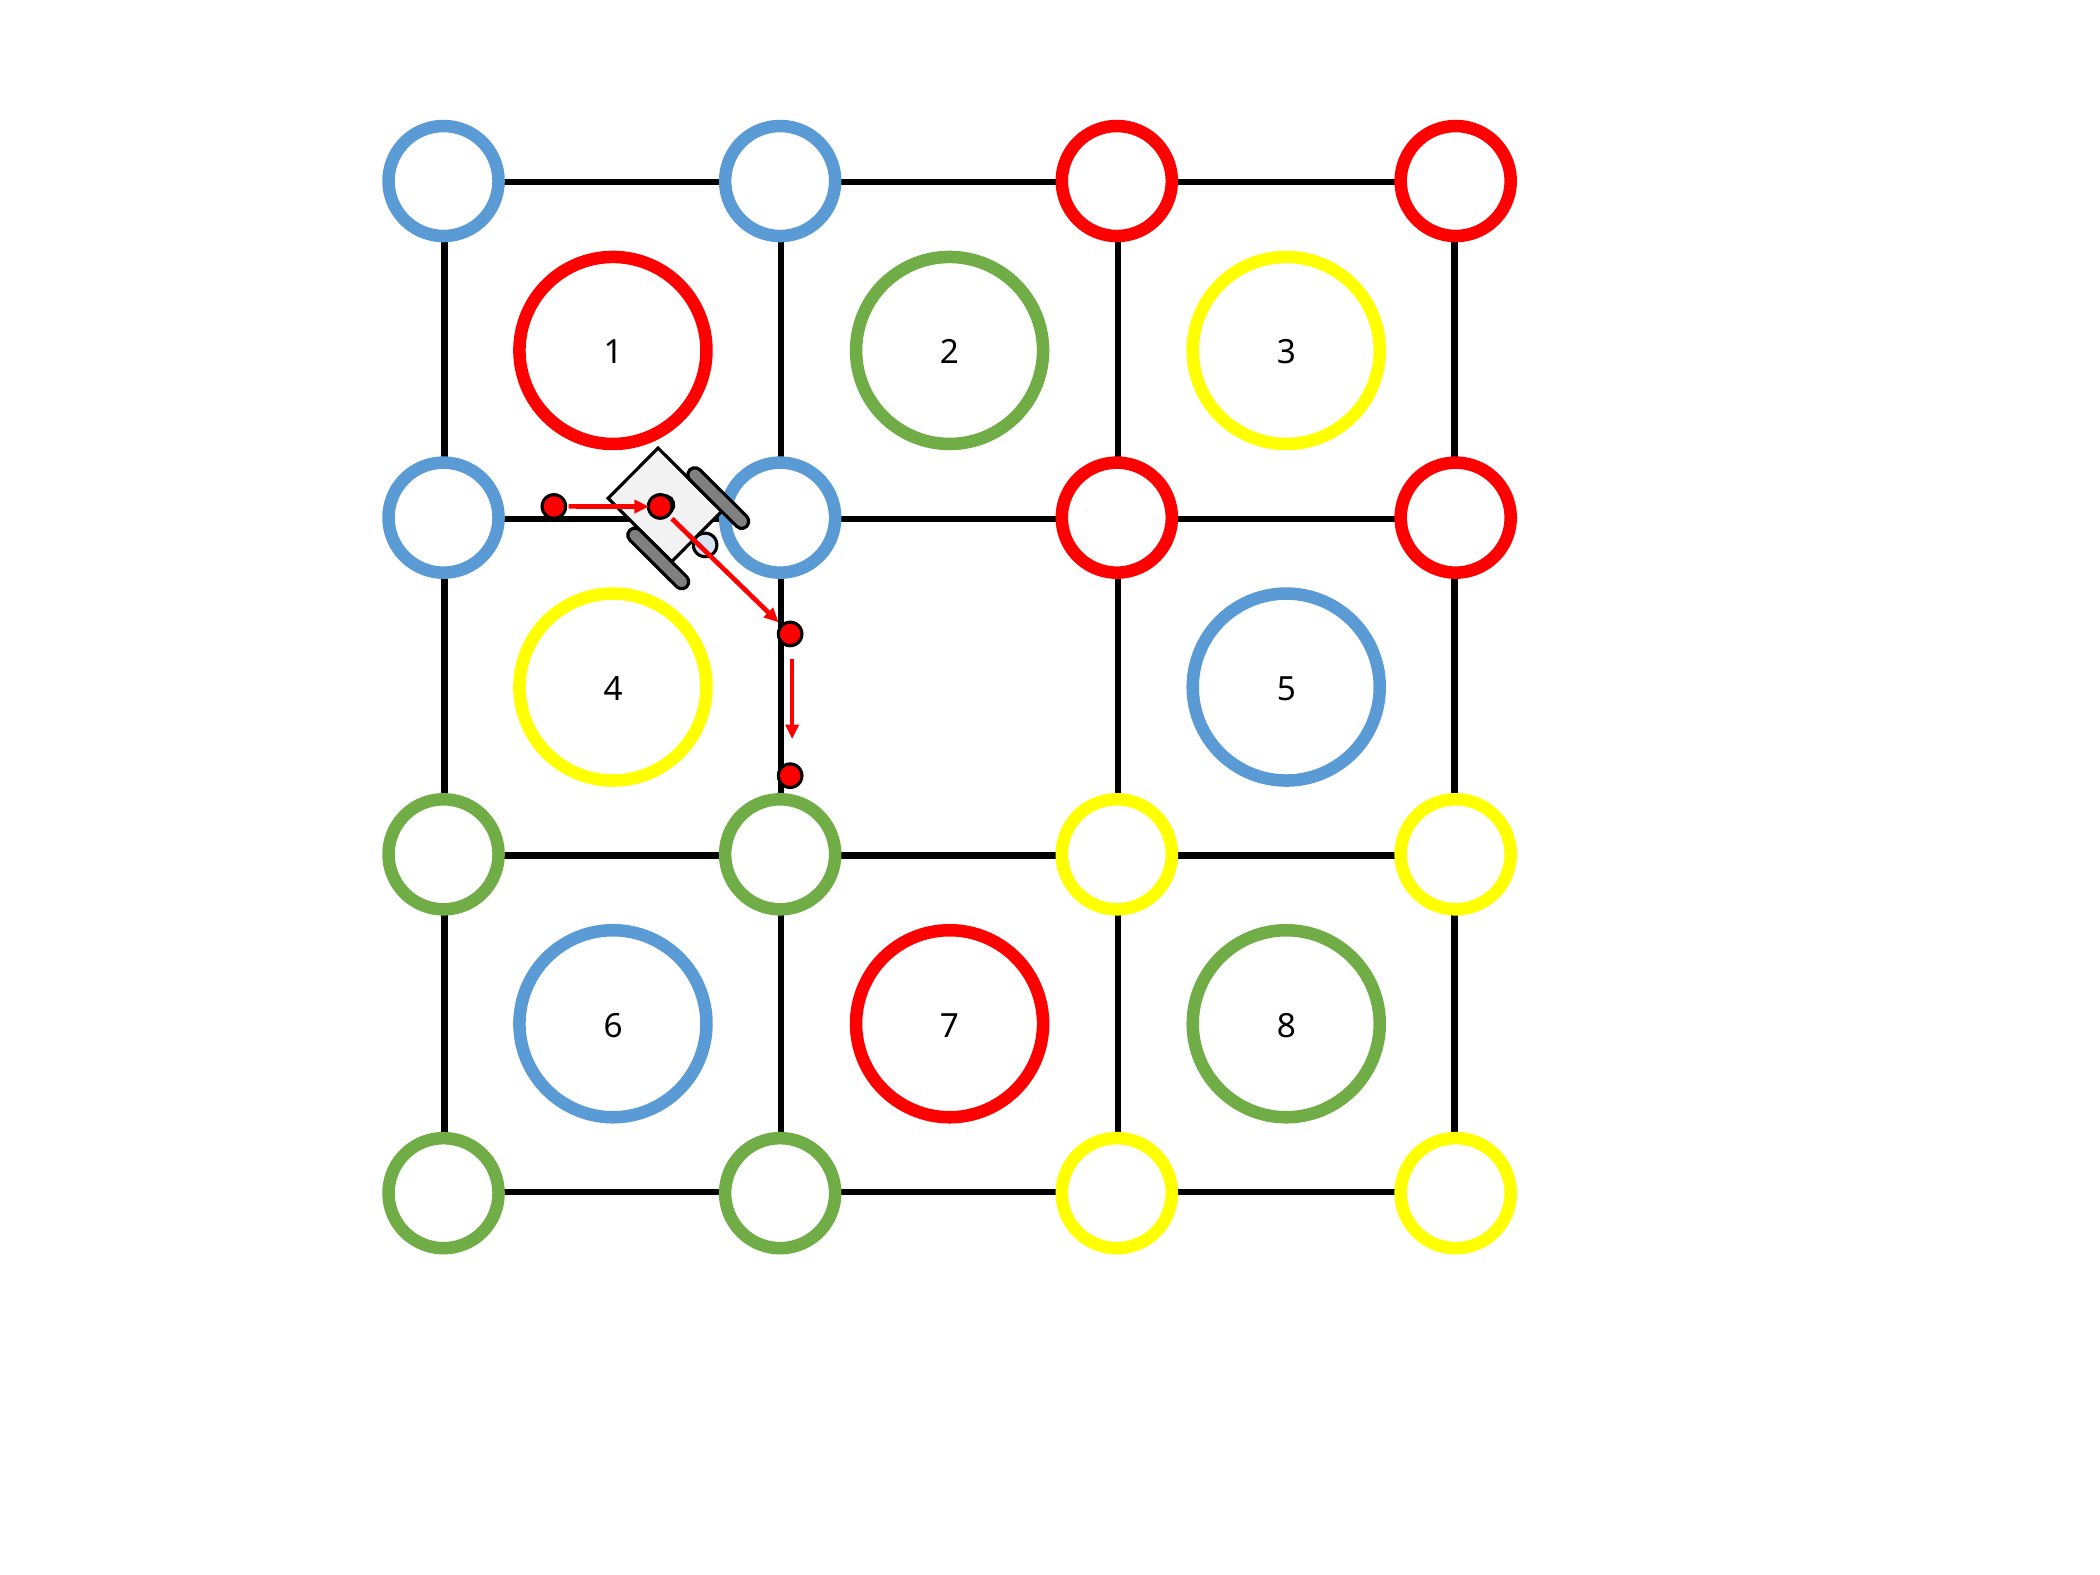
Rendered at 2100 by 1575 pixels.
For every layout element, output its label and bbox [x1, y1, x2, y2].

text_box [671, 518, 779, 623]
text_box [388, 125, 1511, 1249]
text_box [615, 465, 734, 565]
